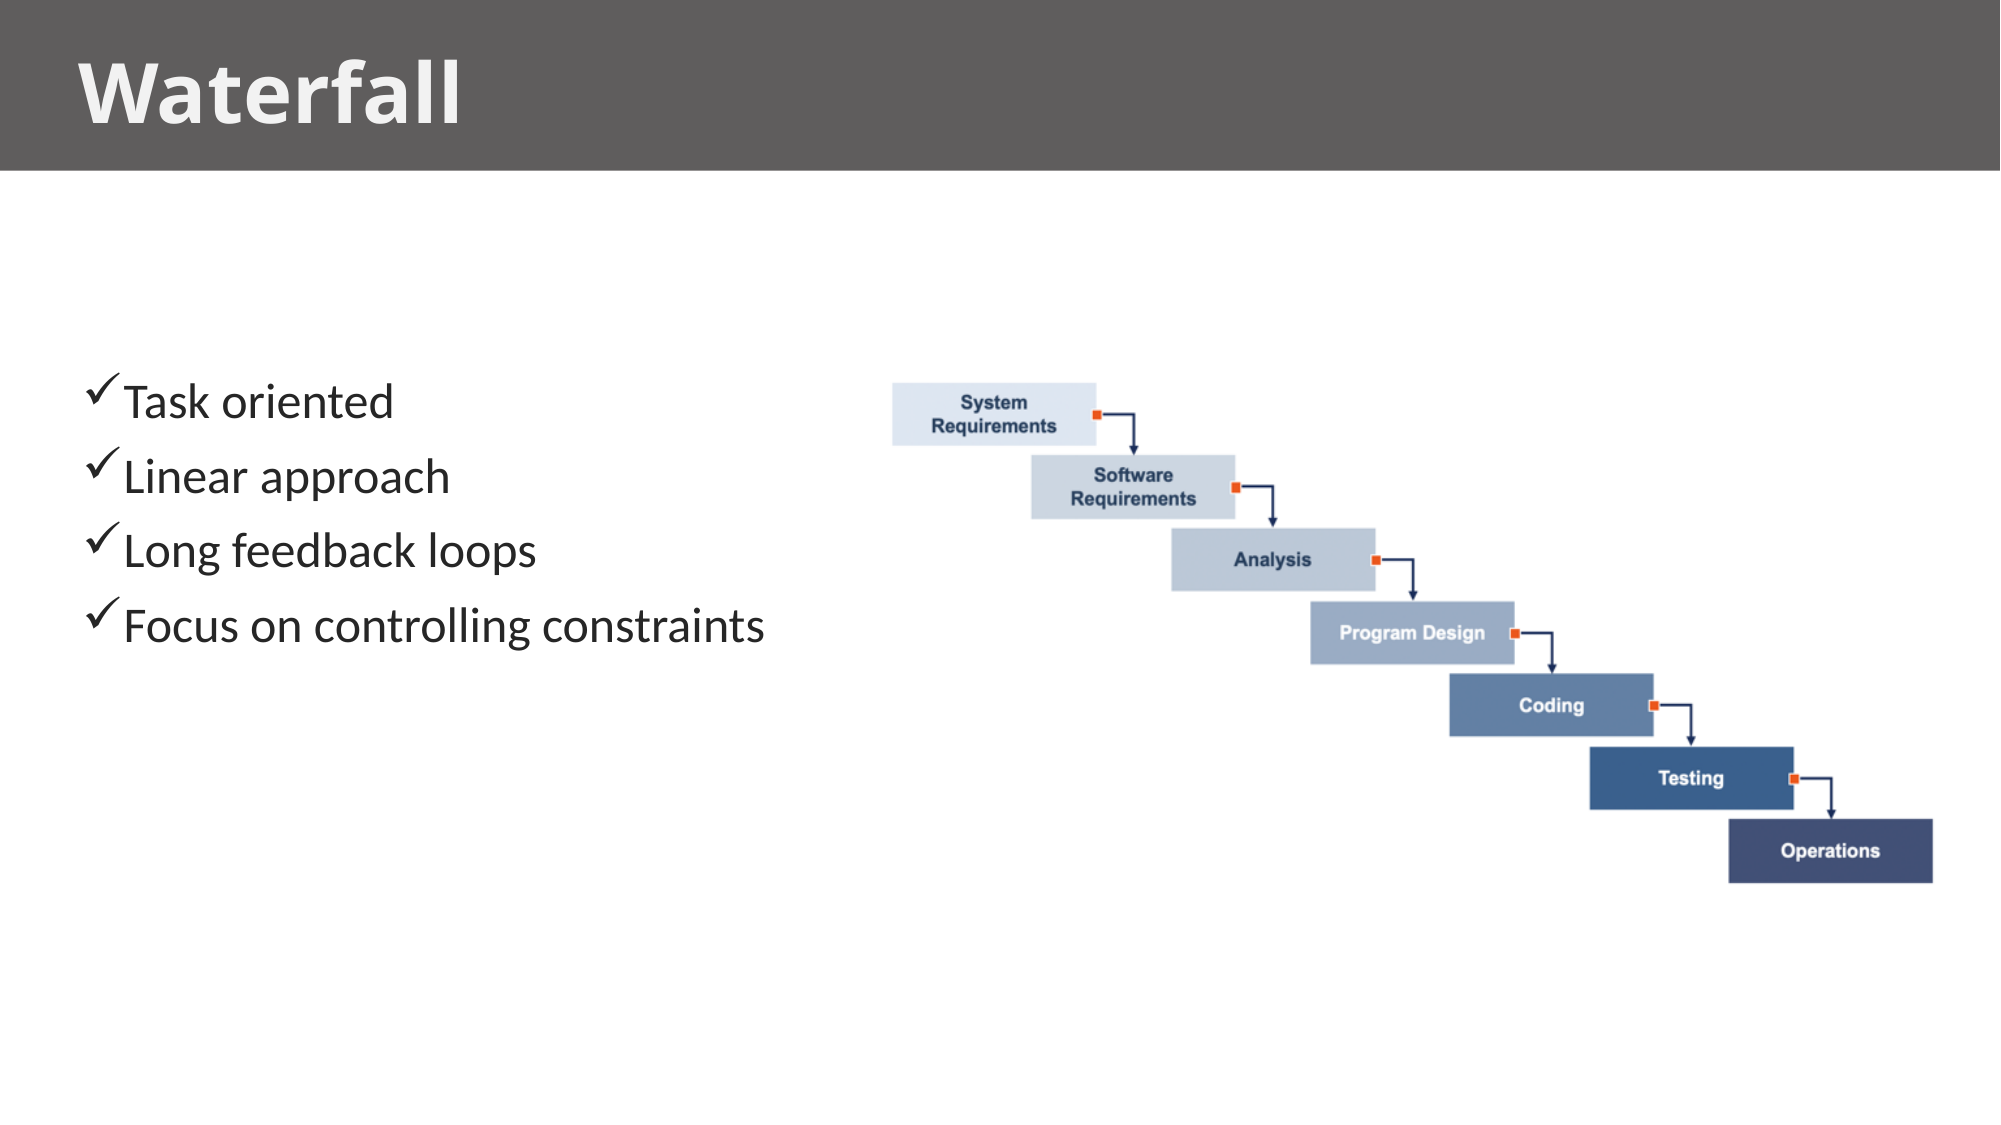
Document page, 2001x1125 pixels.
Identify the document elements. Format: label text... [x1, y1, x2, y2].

title Waterfall [0, 55, 1248, 139]
list Task oriented Linear approach Long feedback loops Focus on controlling constraints [67, 367, 1077, 1125]
text_box [0, 0, 2000, 172]
picture [523, 237, 1955, 1088]
